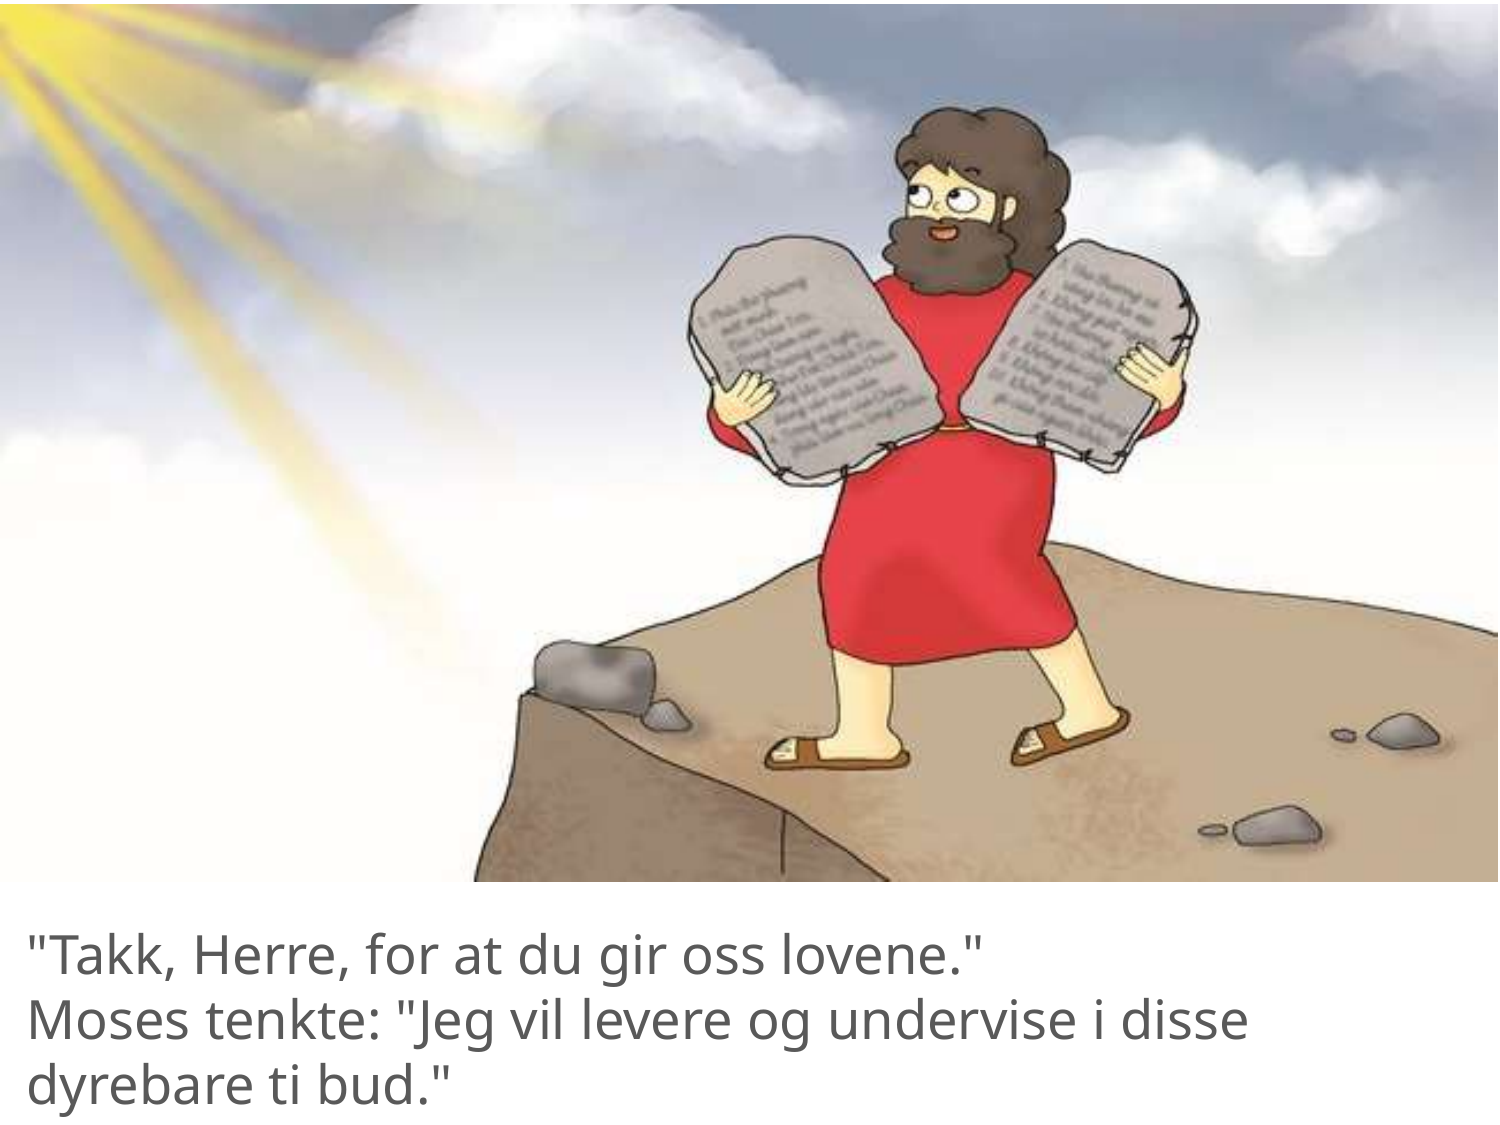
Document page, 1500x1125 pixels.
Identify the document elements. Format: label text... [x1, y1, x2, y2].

text_box "Takk, Herre, for at du gir oss lovene." Moses tenkte: "Jeg vil levere og undervise i disse dyrebare ti bud." [11, 912, 1498, 1123]
picture [0, 4, 1498, 882]
